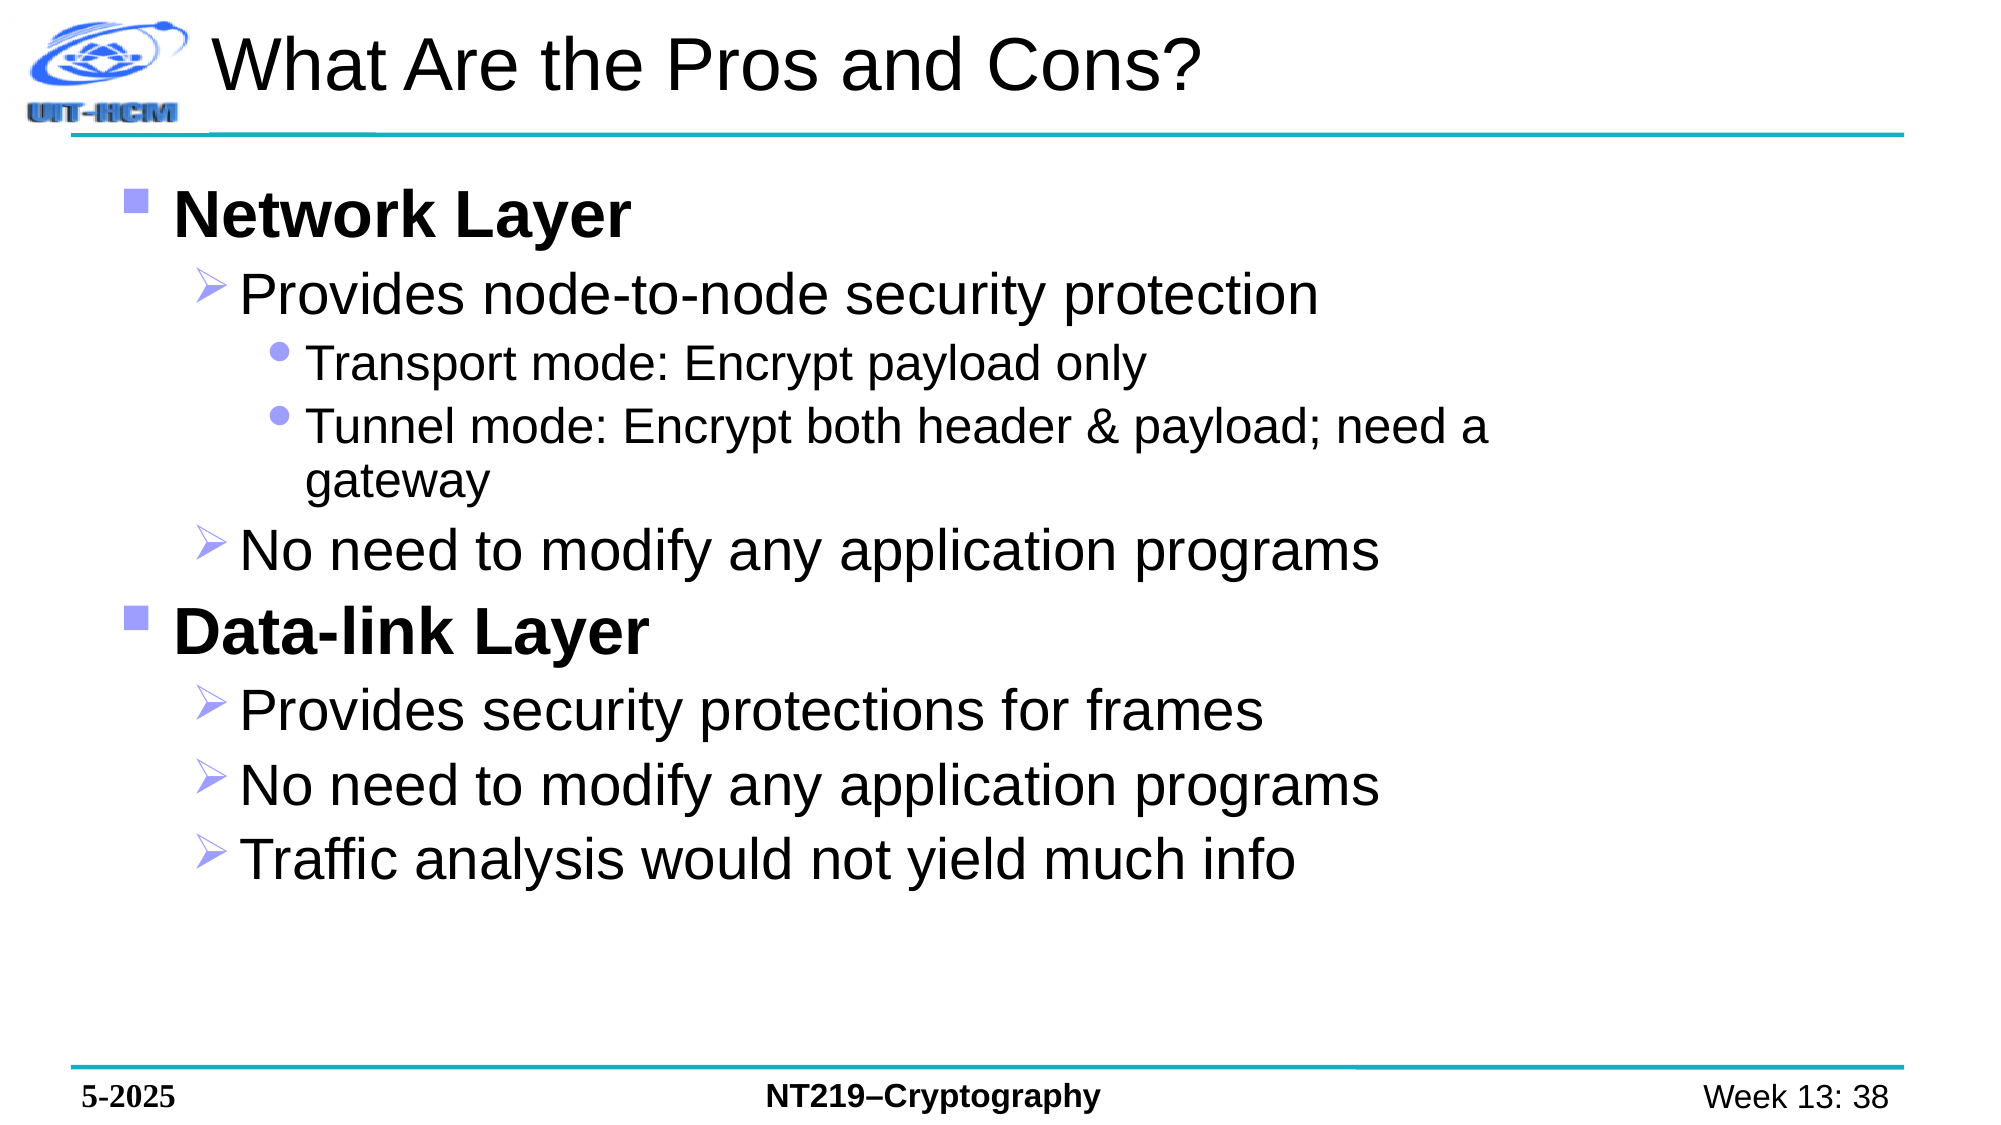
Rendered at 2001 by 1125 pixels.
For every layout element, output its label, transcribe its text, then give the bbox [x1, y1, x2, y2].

list Network Layer Provides node-to-node security protection Transport mode: Encrypt payload only Tunnel mode: Encrypt both header & payload; need a gateway No need to modify any application programs Data-link Layer Provides security protections for frames No need to modify any application programs Traffic analysis would not yield much info [102, 172, 1675, 923]
text_box What Are the Pros and Cons? [196, 0, 1434, 150]
picture [7, 9, 196, 133]
